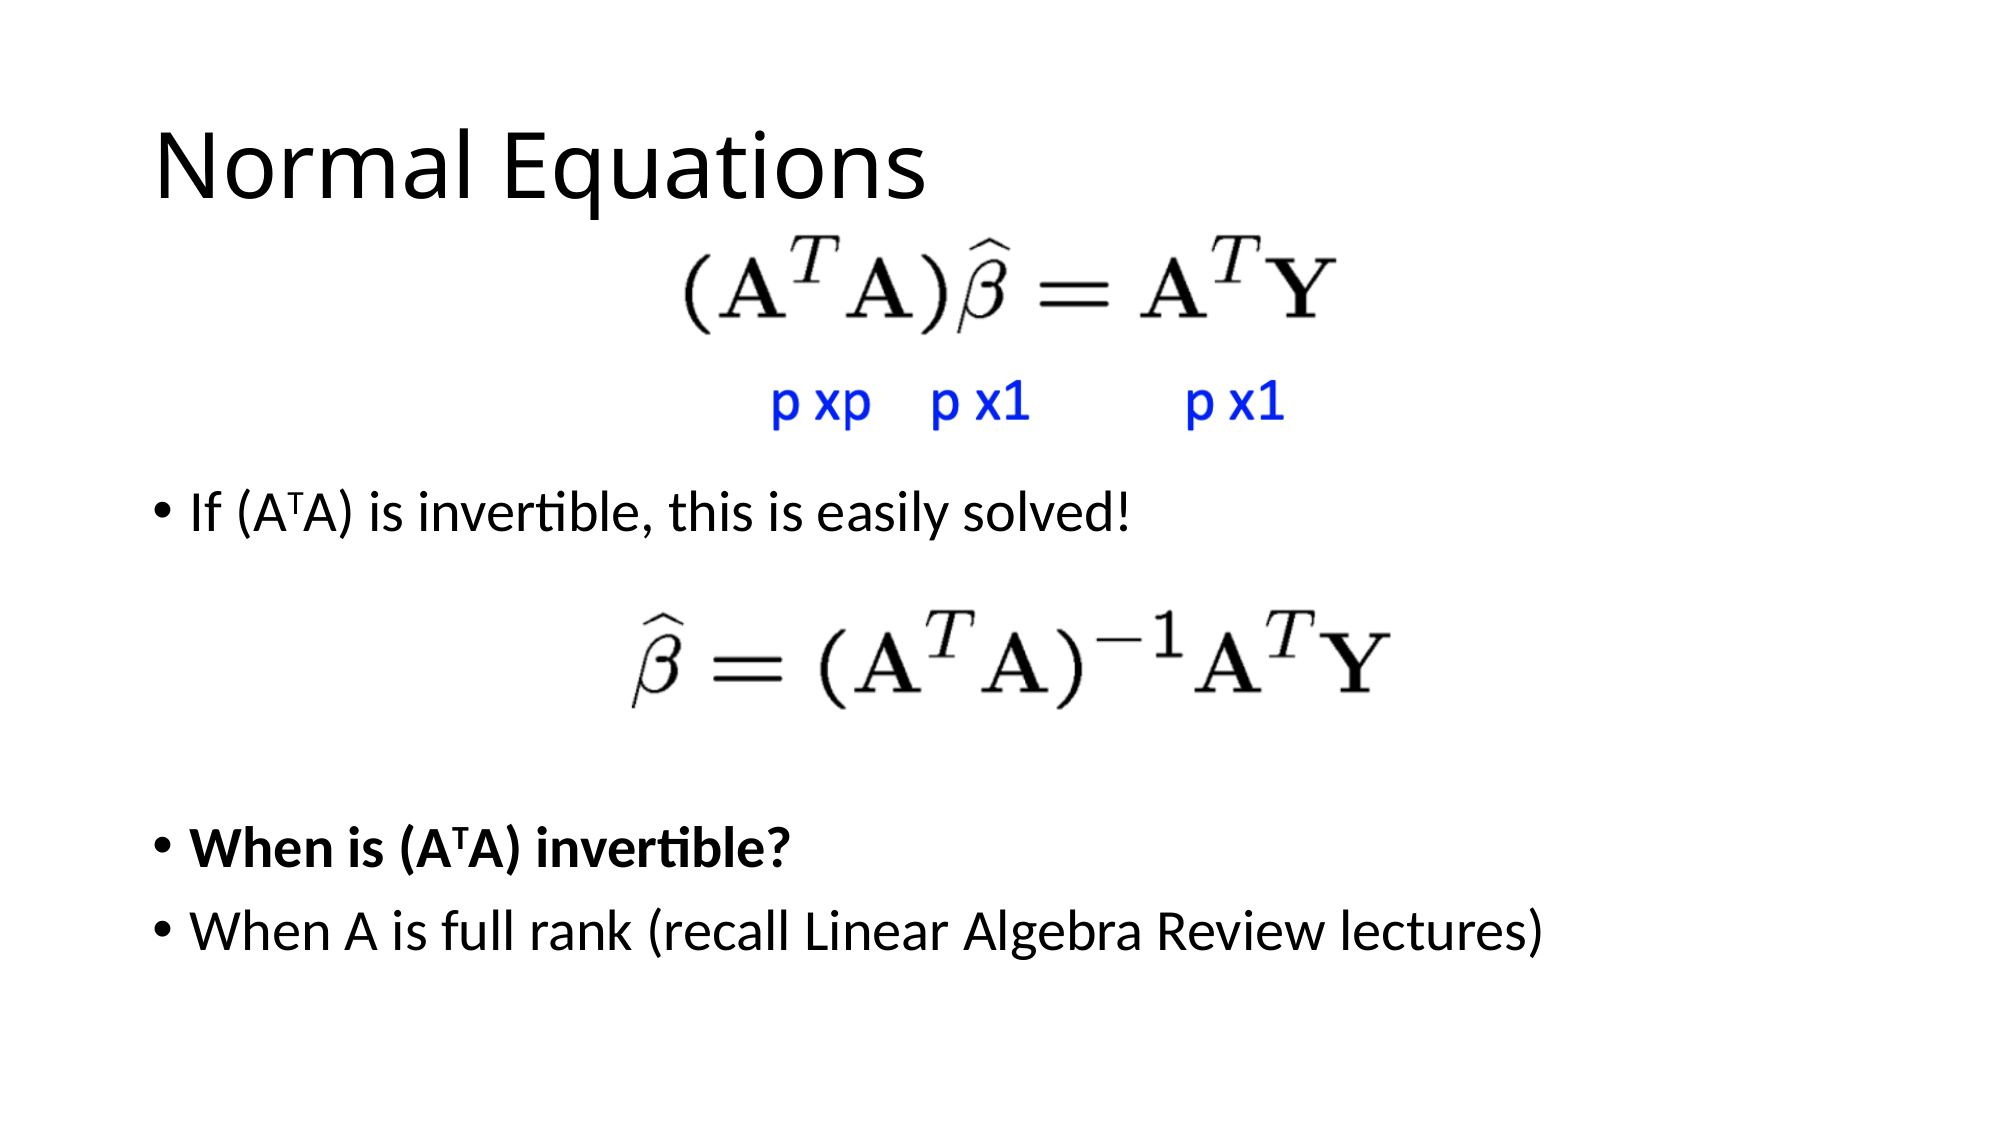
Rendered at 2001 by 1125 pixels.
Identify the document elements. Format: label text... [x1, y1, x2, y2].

picture [587, 576, 1413, 733]
title Normal Equations [137, 59, 1863, 278]
list If (ATA) is invertible, this is easily solved! When is (ATA) invertible? When A is full rank (recall Linear Algebra Review lectures) [137, 299, 1863, 1014]
picture [642, 203, 1358, 471]
